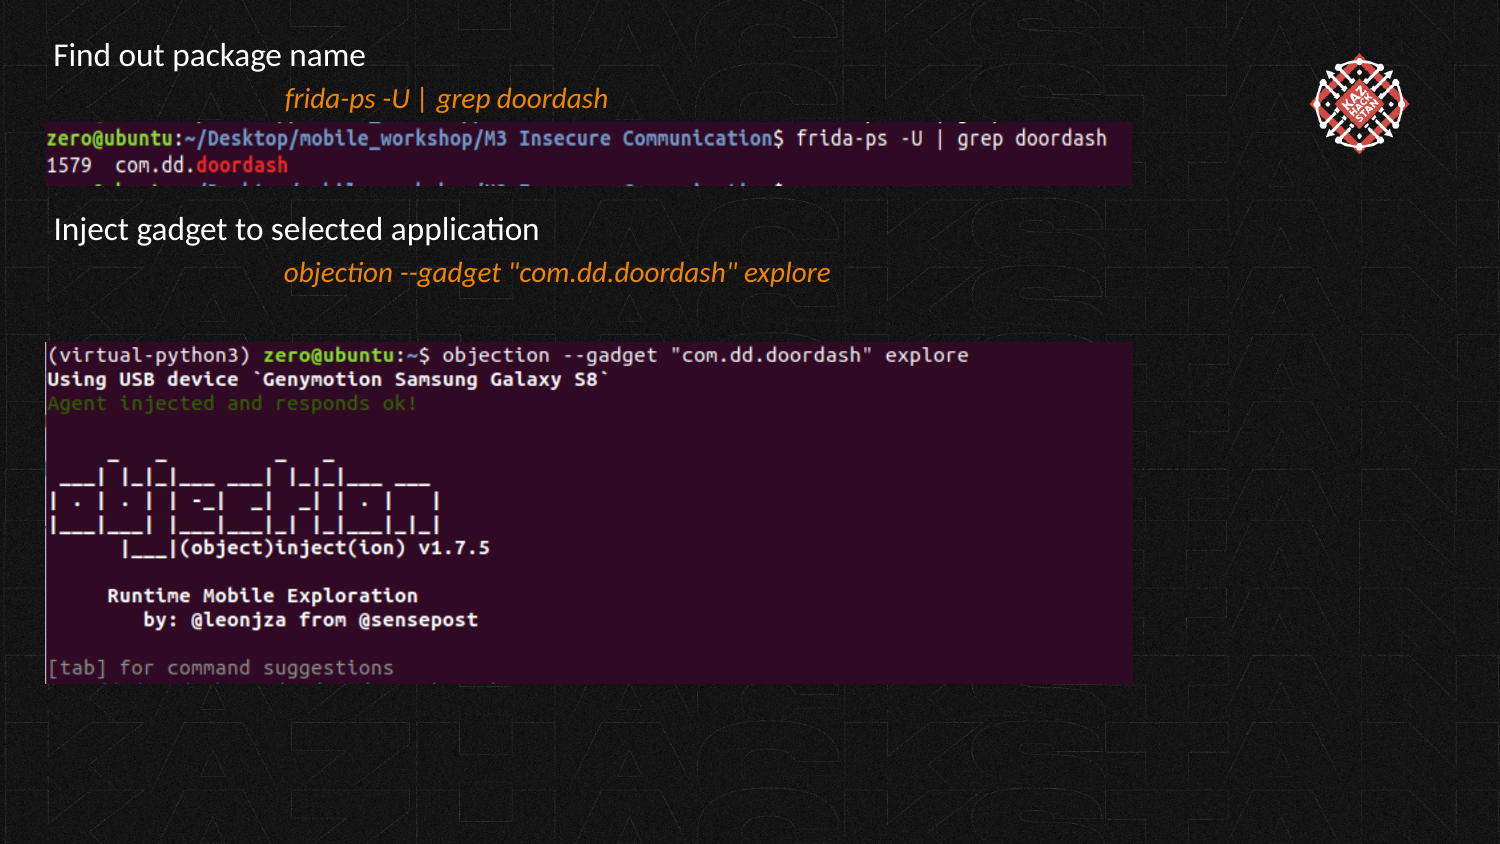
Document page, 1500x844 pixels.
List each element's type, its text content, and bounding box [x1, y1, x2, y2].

text_box Find out package name [38, 25, 382, 81]
text_box Inject gadget to selected application [38, 199, 556, 255]
picture [0, 0, 1500, 844]
text_box objection --gadget "com.dd.doordash" explore [269, 246, 1020, 296]
text_box frida-ps -U | grep doordash [270, 71, 1021, 120]
